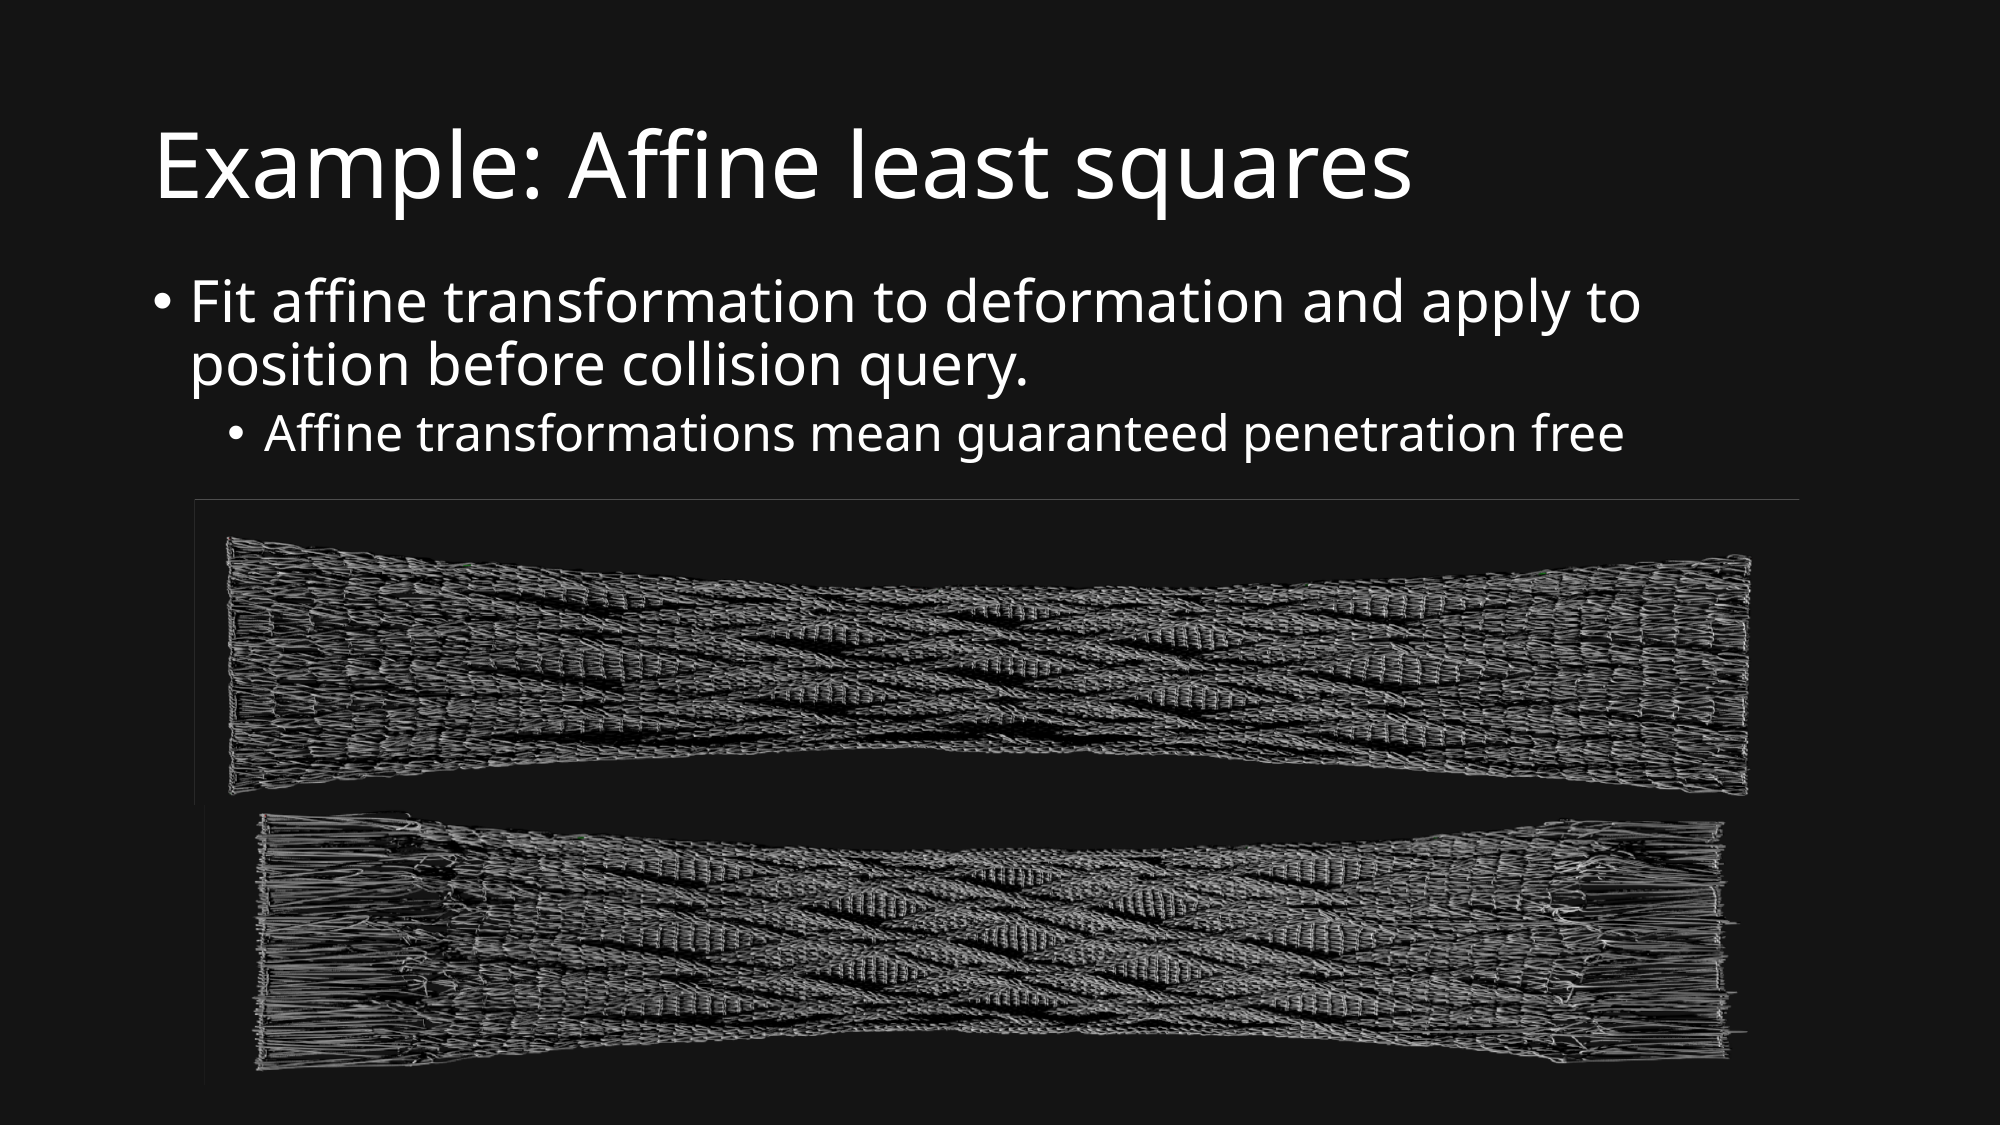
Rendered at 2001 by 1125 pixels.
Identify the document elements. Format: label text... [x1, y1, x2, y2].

title Example: Affine least squares [137, 59, 844, 264]
list Fit affine transformation to deformation and apply to position before collision query. Affine transformations mean guaranteed penetration free [137, 264, 844, 979]
picture [196, 0, 1799, 1125]
title Example: Affine least squares [1150, 59, 1863, 264]
list Fit affine transformation to deformation and apply to position before collision query. Affine transformations mean guaranteed penetration free [1150, 264, 1863, 979]
